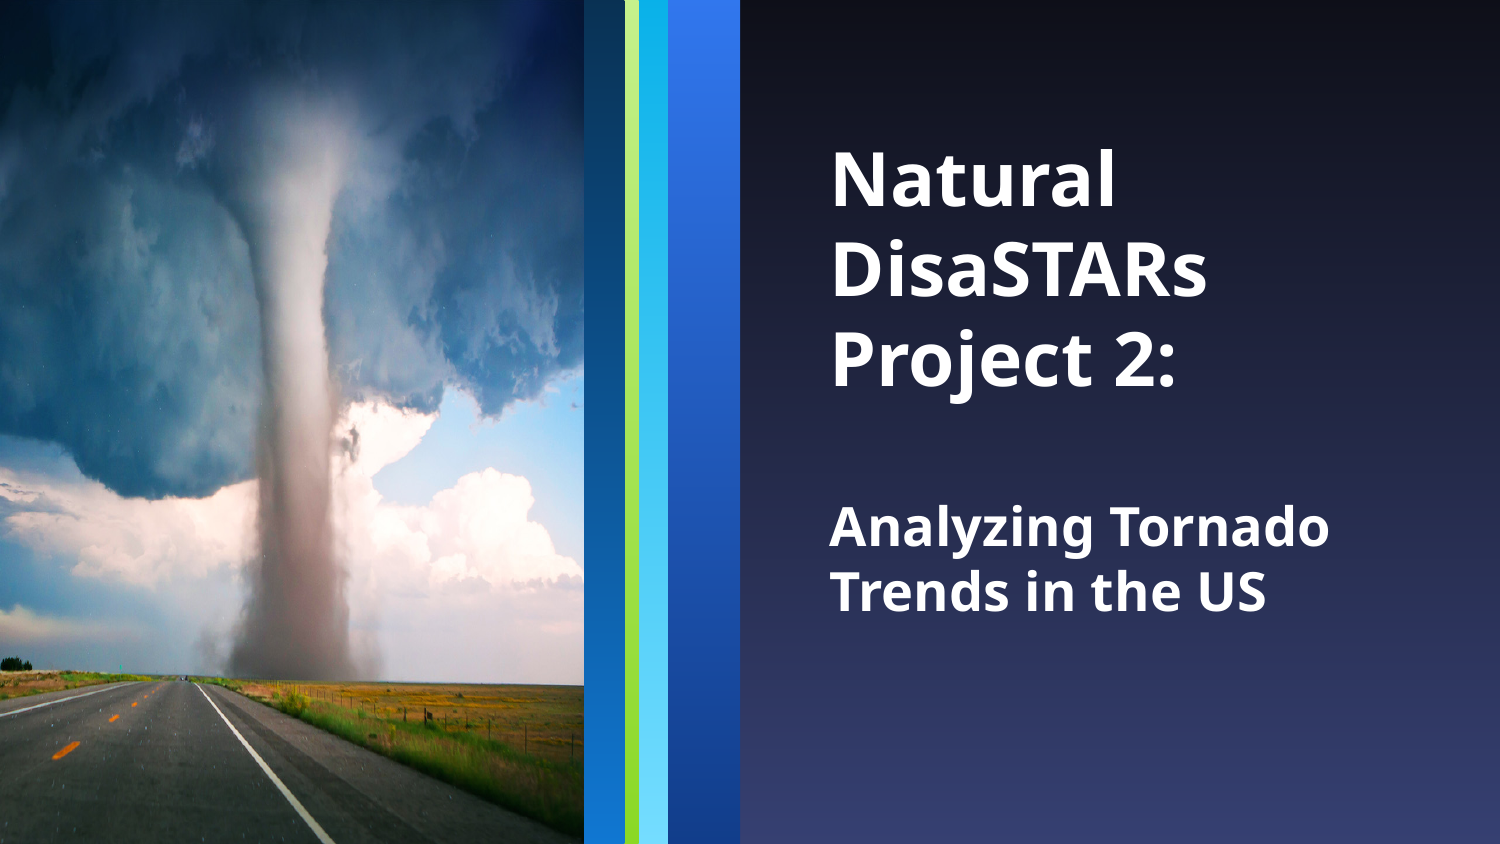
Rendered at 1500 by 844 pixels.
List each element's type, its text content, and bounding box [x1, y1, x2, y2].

title Natural DisaSTARs Project 2: Analyzing Tornado Trends in the US [814, 326, 1423, 517]
picture [0, 0, 584, 844]
